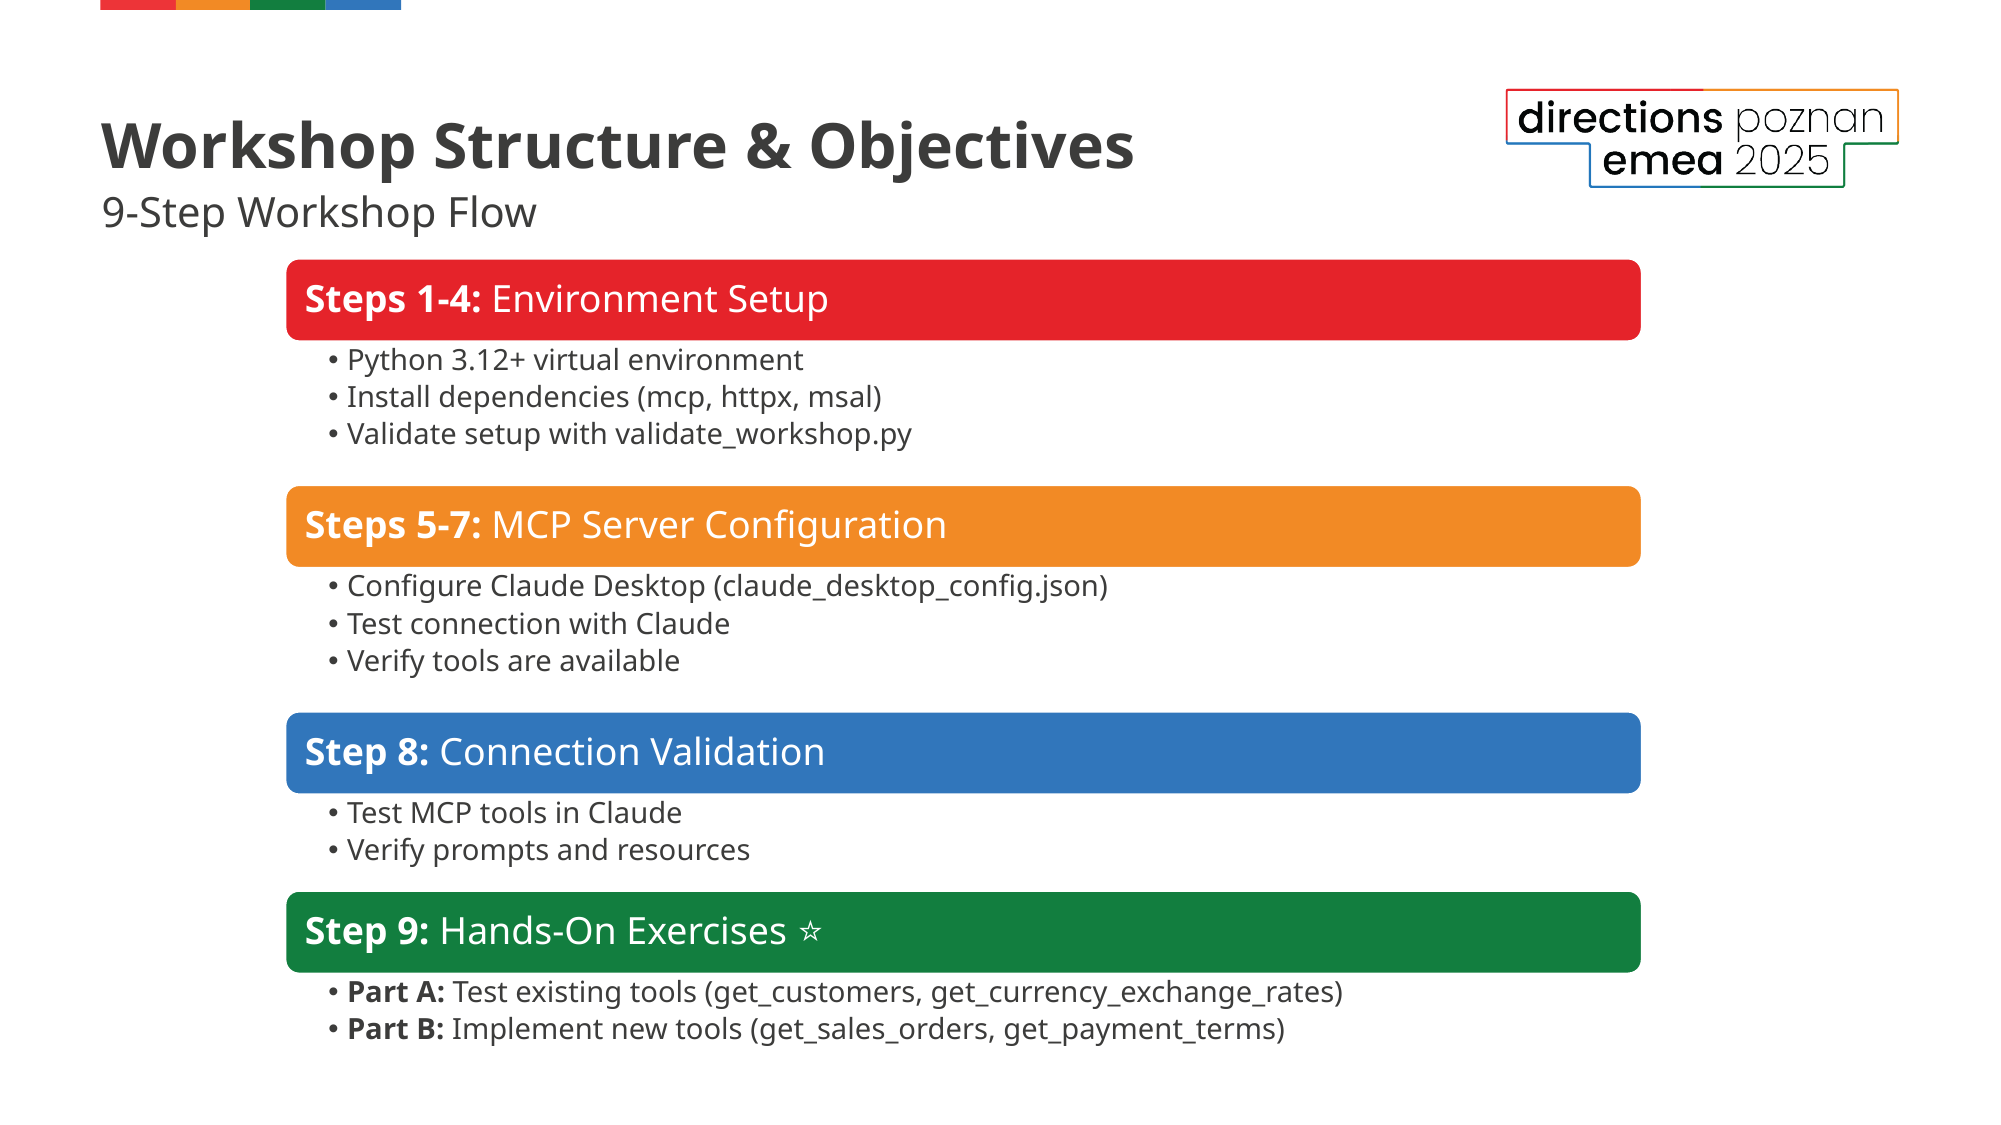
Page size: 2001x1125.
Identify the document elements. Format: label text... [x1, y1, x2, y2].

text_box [285, 255, 1642, 1073]
list 9-Step Workshop Flow [101, 185, 1543, 246]
picture [1434, 61, 1967, 229]
title Workshop Structure & Objectives [101, 114, 1543, 185]
